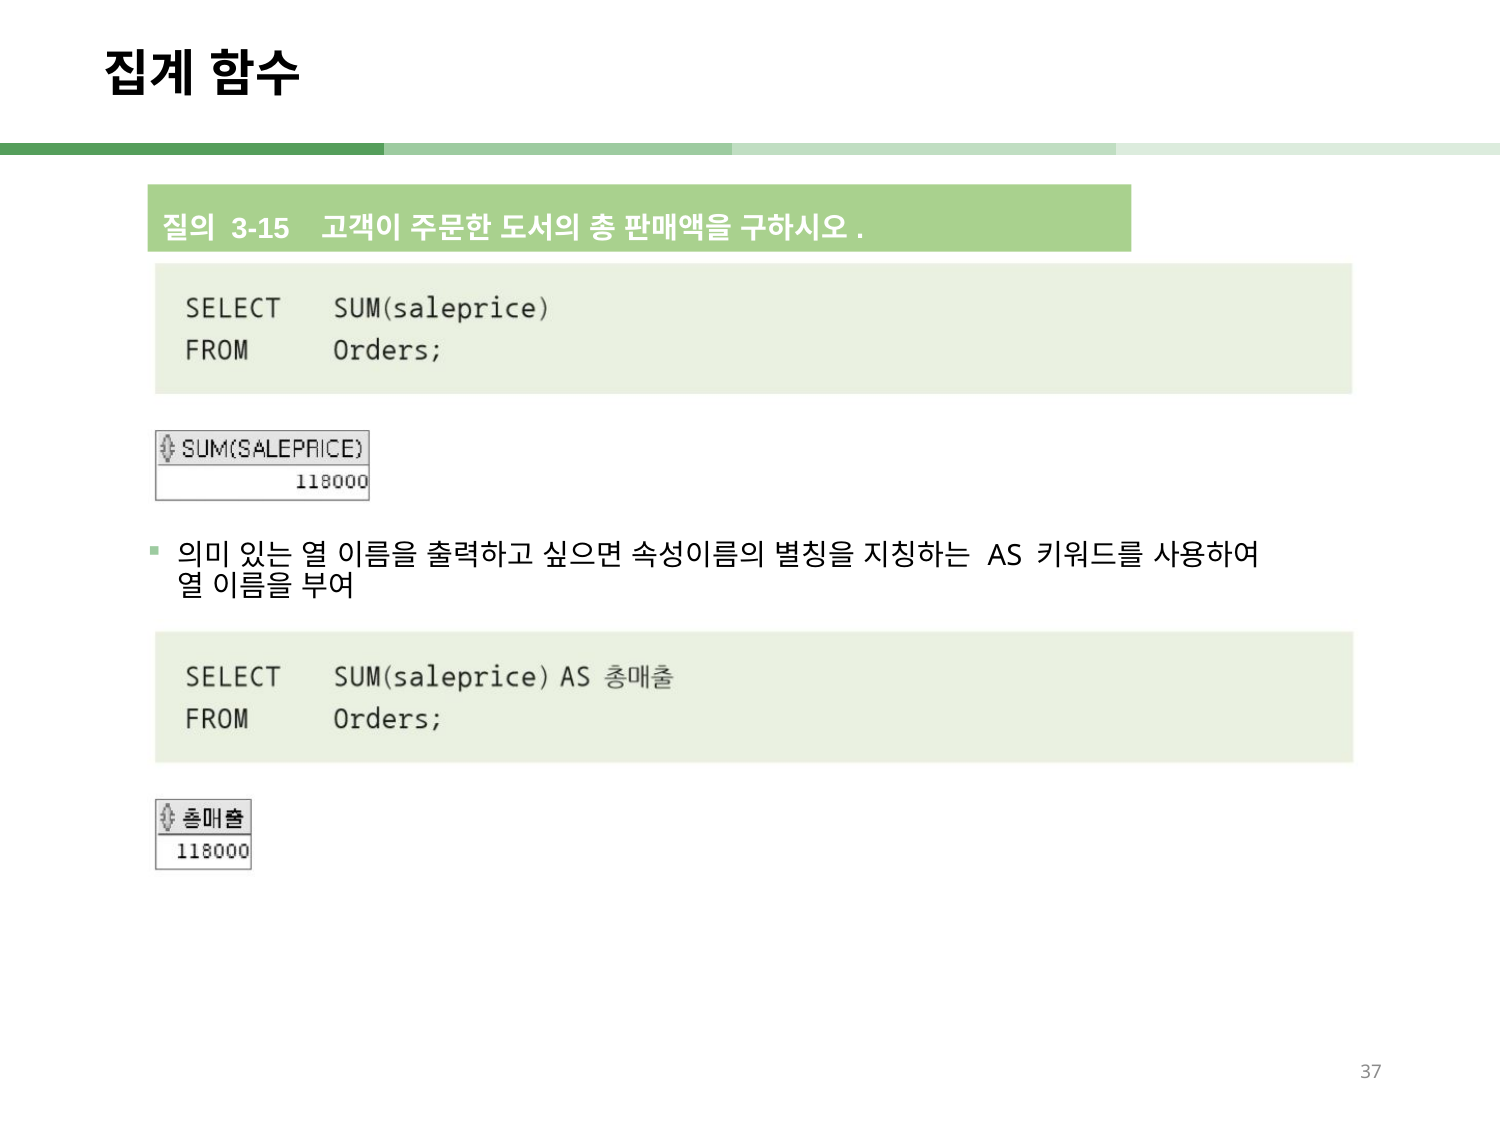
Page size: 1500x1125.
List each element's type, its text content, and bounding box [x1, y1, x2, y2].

title 집계 함수 [88, 30, 1329, 121]
picture [147, 255, 1361, 510]
picture [147, 619, 1361, 880]
list 의미 있는 열 이름을 출력하고 싶으면 속성이름의 별칭을 지칭하는 AS 키워드를 사용하여 열 이름을 부여 [88, 184, 1436, 1071]
text_box 질의 3-15 고객이 주문한 도서의 총 판매액을 구하시오. [147, 184, 1132, 252]
slide_number 37 [1059, 1042, 1397, 1103]
